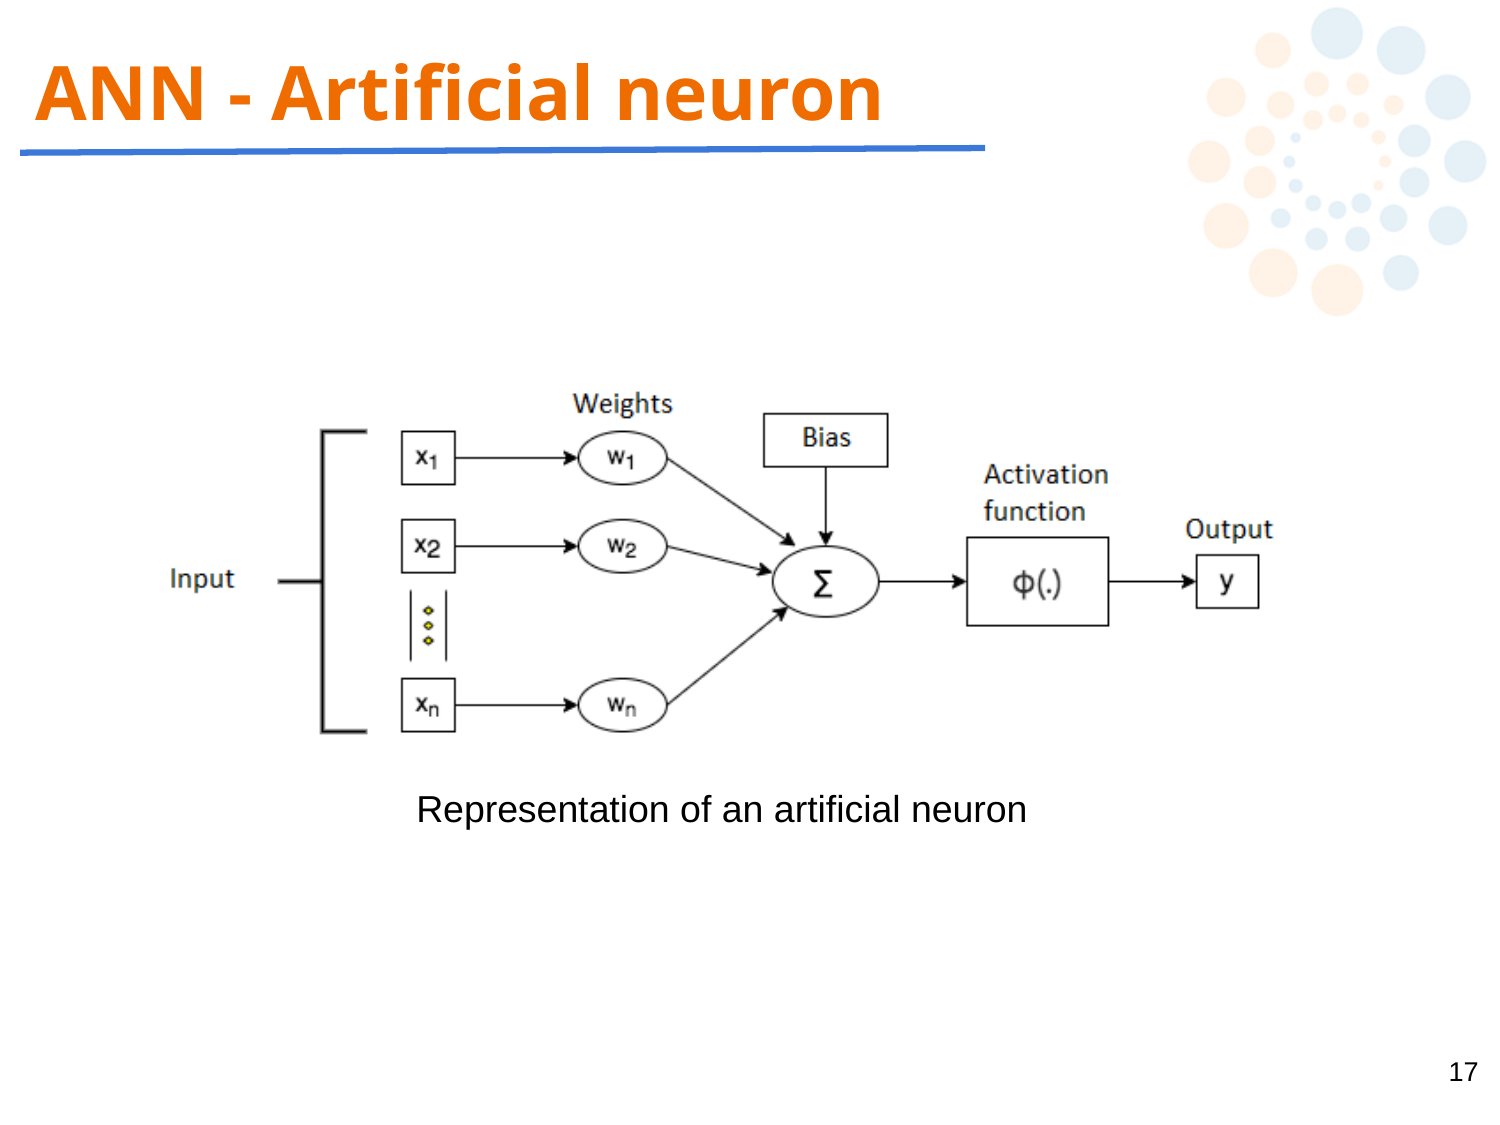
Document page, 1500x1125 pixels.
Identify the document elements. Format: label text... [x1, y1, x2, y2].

text_box Representation of an artificial neuron [302, 770, 1142, 876]
picture [132, 377, 1311, 748]
text_box 17 [1403, 1038, 1494, 1125]
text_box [19, 147, 986, 153]
title ANN - Artificial neuron [20, 27, 1169, 153]
picture [1174, 0, 1500, 326]
